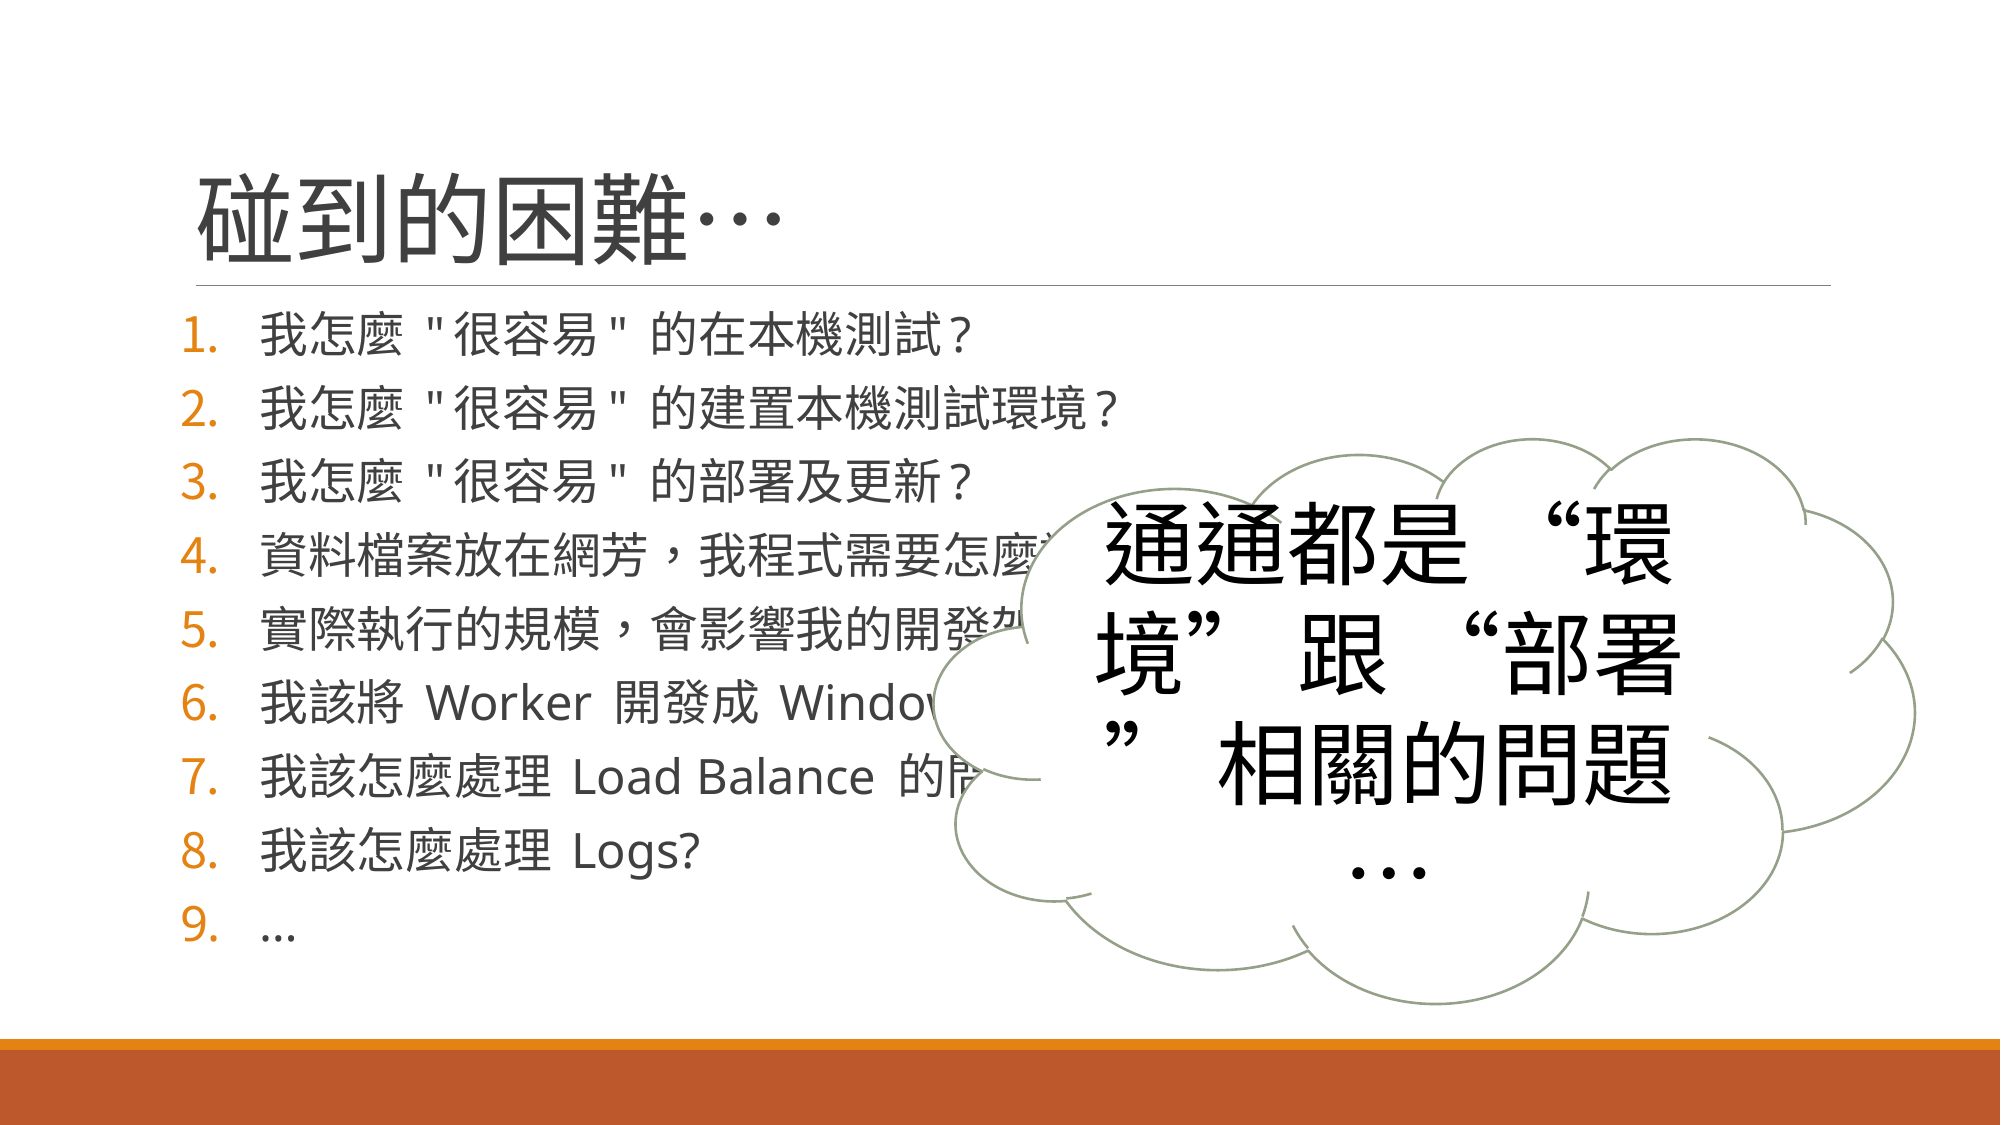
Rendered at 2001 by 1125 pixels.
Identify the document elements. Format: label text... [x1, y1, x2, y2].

text_box 通通都是 “環境” 跟 “部署” 相關的問題… [932, 437, 1917, 1006]
list 我怎麼 "很容易" 的在本機測試? 我怎麼 "很容易" 的建置本機測試環境? 我怎麼 "很容易" 的部署及更新? 資料檔案放在網芳，我程式需要怎麼調整? 實際執行的規模，會影響我的開發架構嗎? 我該將 Worker 開發成 Windows Service 嗎? 我該怎麼處理 Load Balance 的問題? 我該怎麼處理 Logs? … [180, 302, 1830, 963]
title 碰到的困難… [180, 47, 1830, 285]
